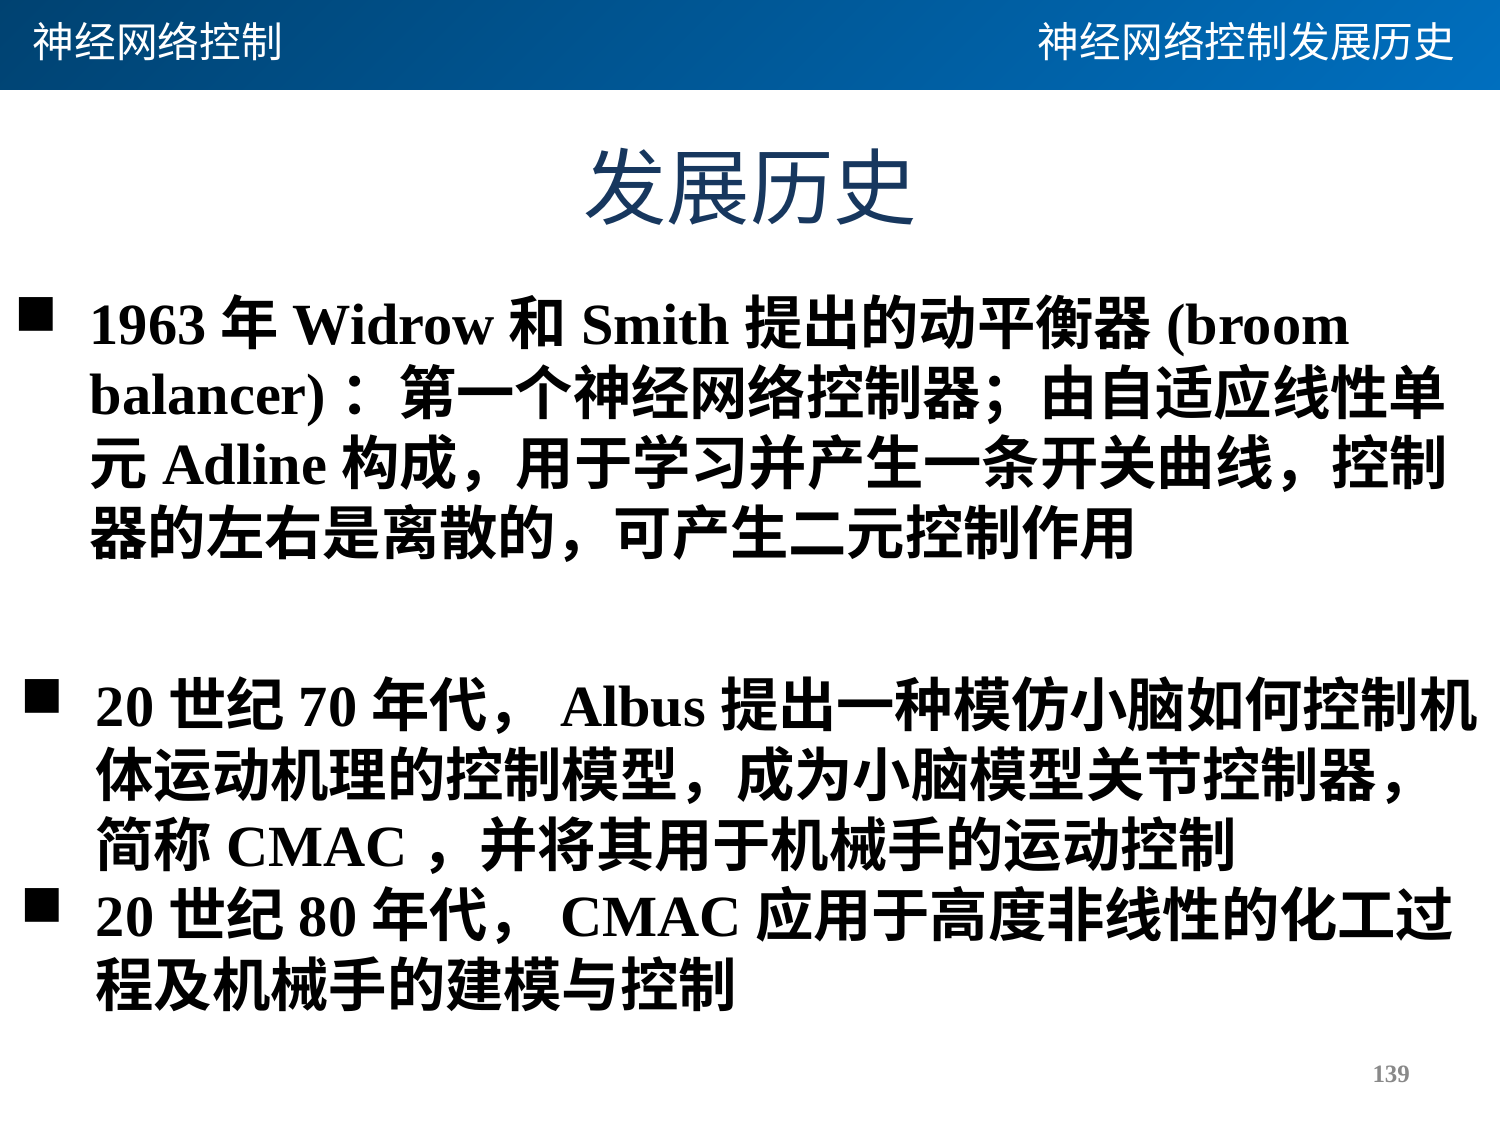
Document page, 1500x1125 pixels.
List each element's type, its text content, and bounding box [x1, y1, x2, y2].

list 神经网络控制发展历史 [1009, 8, 1471, 80]
title 发展历史 [75, 91, 1425, 278]
list 神经网络控制 [17, 8, 313, 80]
text_box 1963年Widrow和Smith提出的动平衡器(broom balancer)：第一个神经网络控制器；由自适应线性单元Adline构成，用于学习并产生一条开关曲线，控制器的左右是离散的，可产生二元控制作用 [0, 278, 1488, 714]
text_box 20世纪70年代，Albus提出一种模仿小脑如何控制机体运动机理的控制模型，成为小脑模型关节控制器，简称CMAC，并将其用于机械手的运动控制 20世纪80年代，CMAC应用于高度非线性的化工过程及机械手的建模与控制 [6, 660, 1494, 1125]
